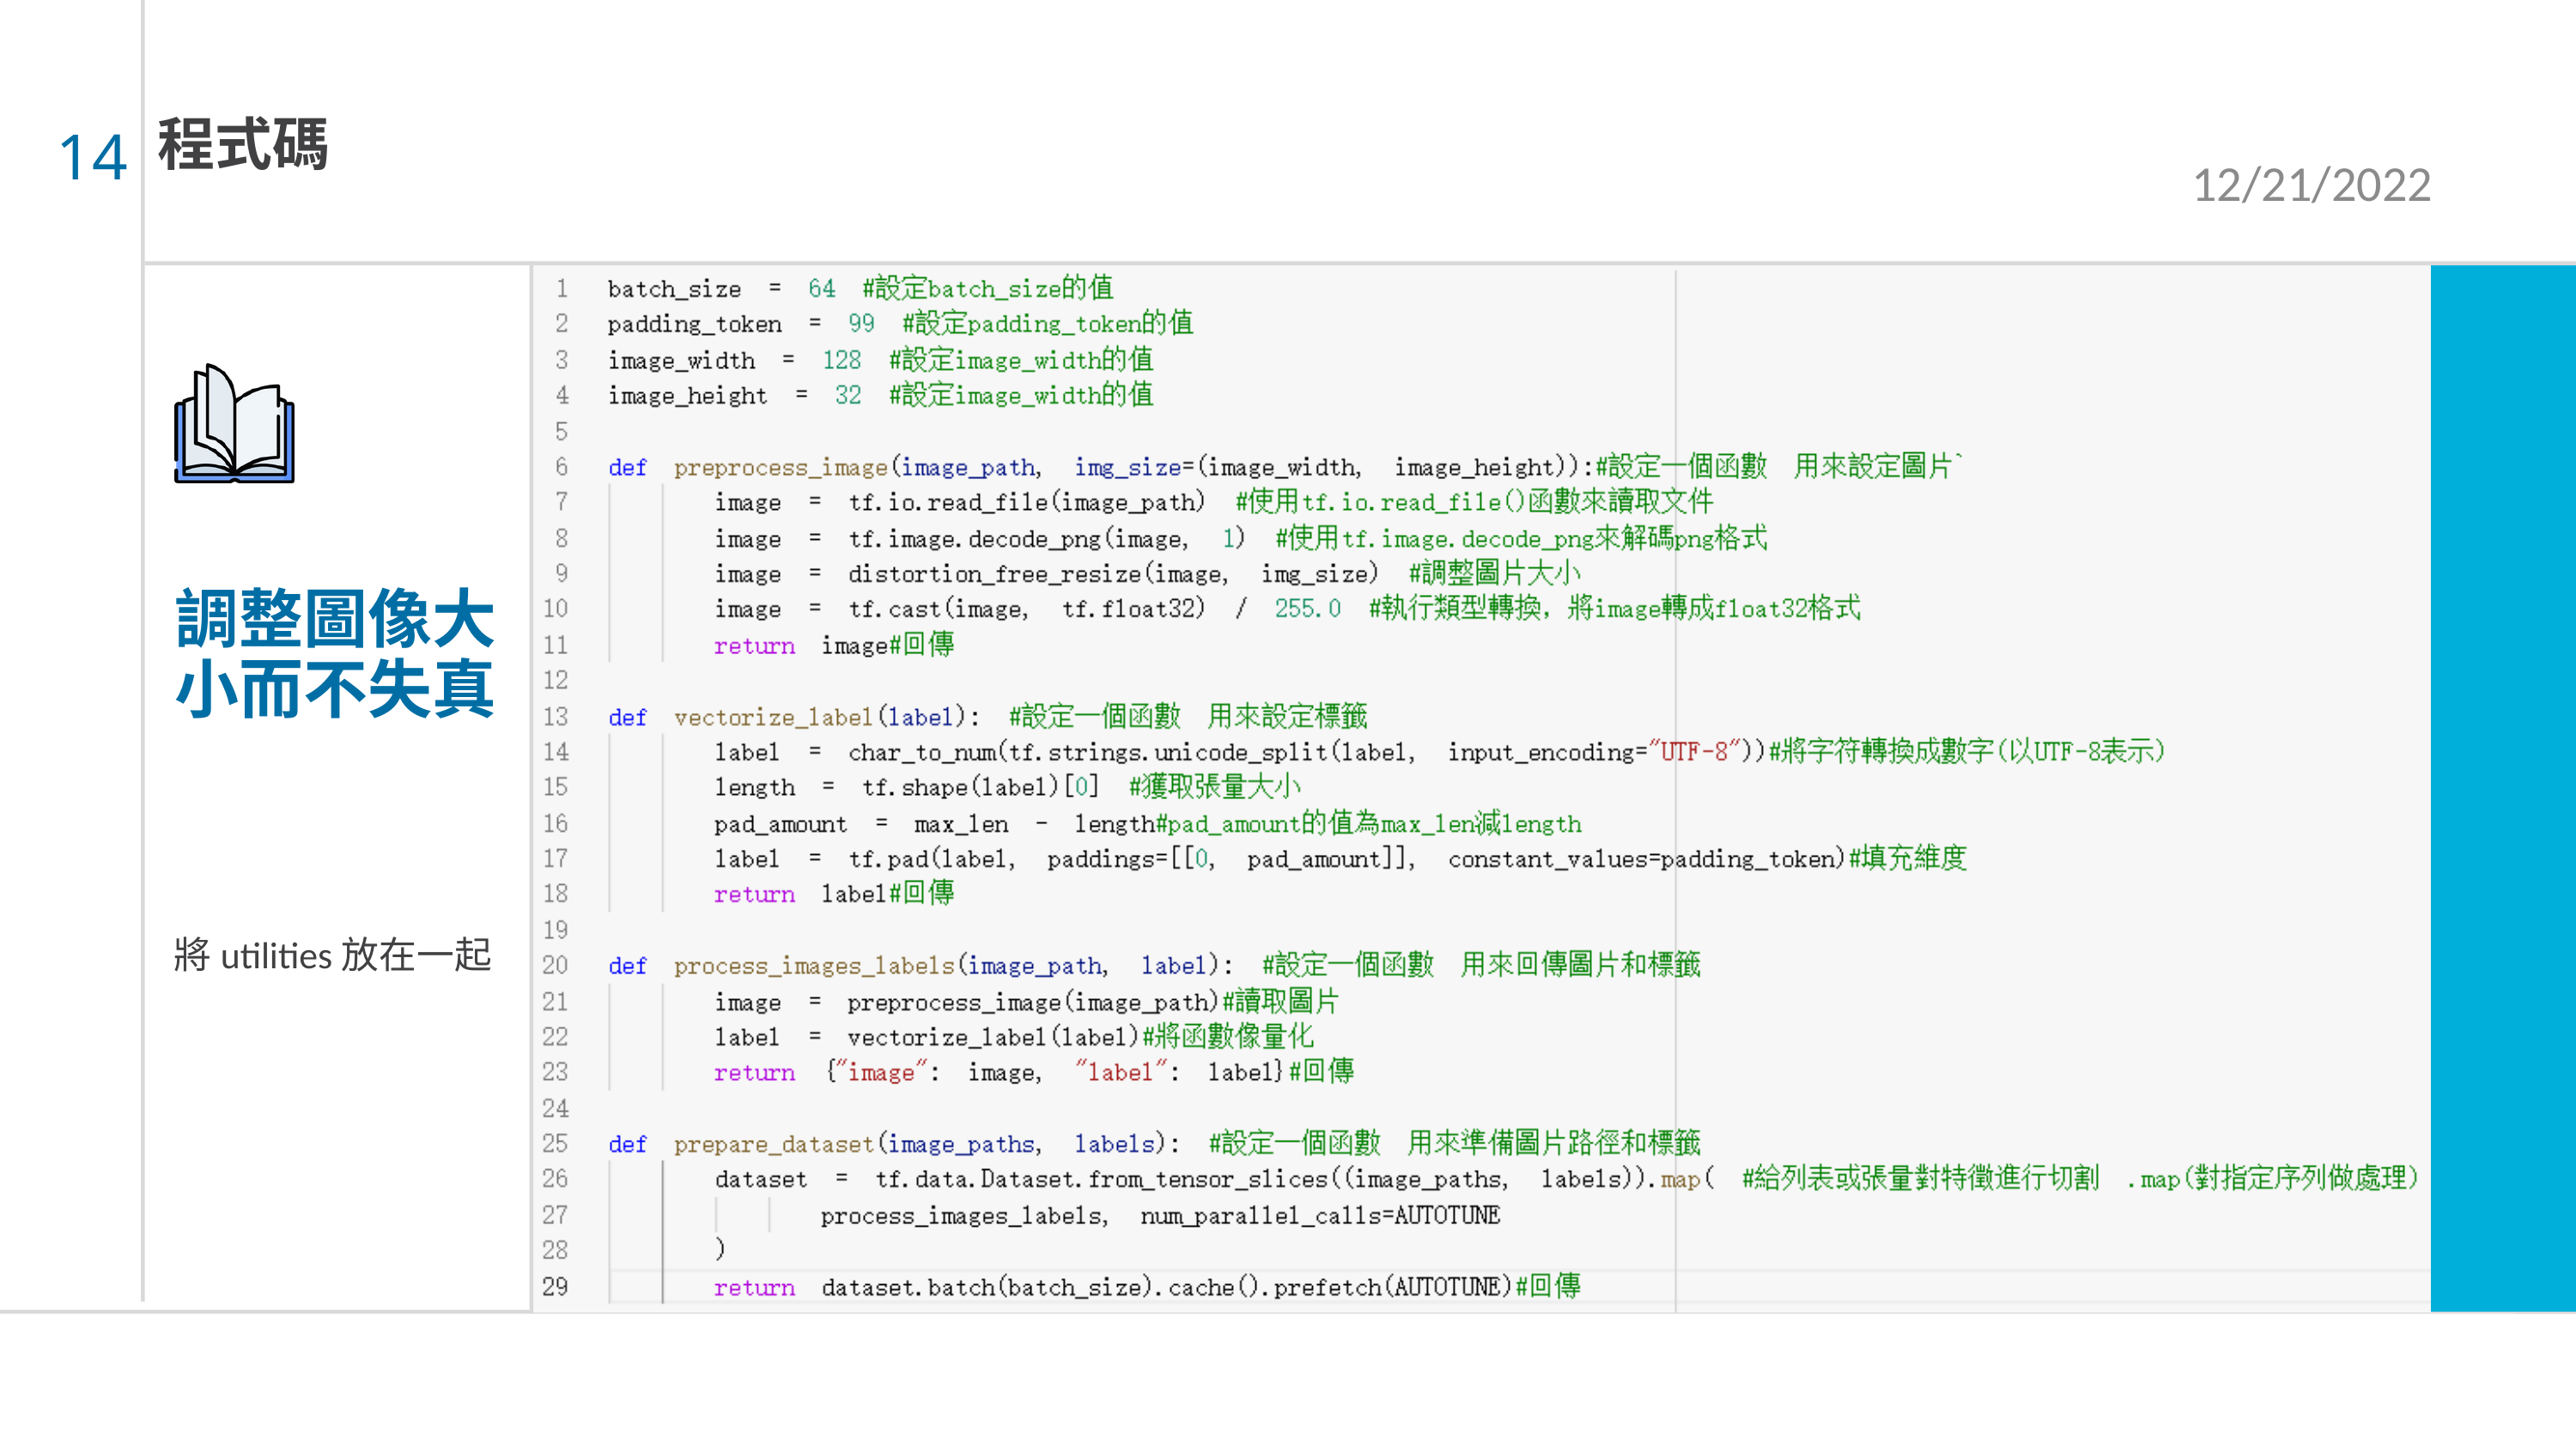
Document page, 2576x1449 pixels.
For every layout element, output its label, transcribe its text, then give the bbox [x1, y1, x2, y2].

text_box 14 [56, 66, 226, 192]
text_box 程式碼 [226, 112, 440, 177]
picture [174, 363, 295, 483]
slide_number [2178, 155, 2480, 208]
text_box 將utilities放在一起 [173, 923, 501, 977]
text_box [2431, 263, 2576, 1313]
picture [529, 263, 2431, 1313]
text_box 調整圖像大小而不失真 [174, 584, 525, 726]
